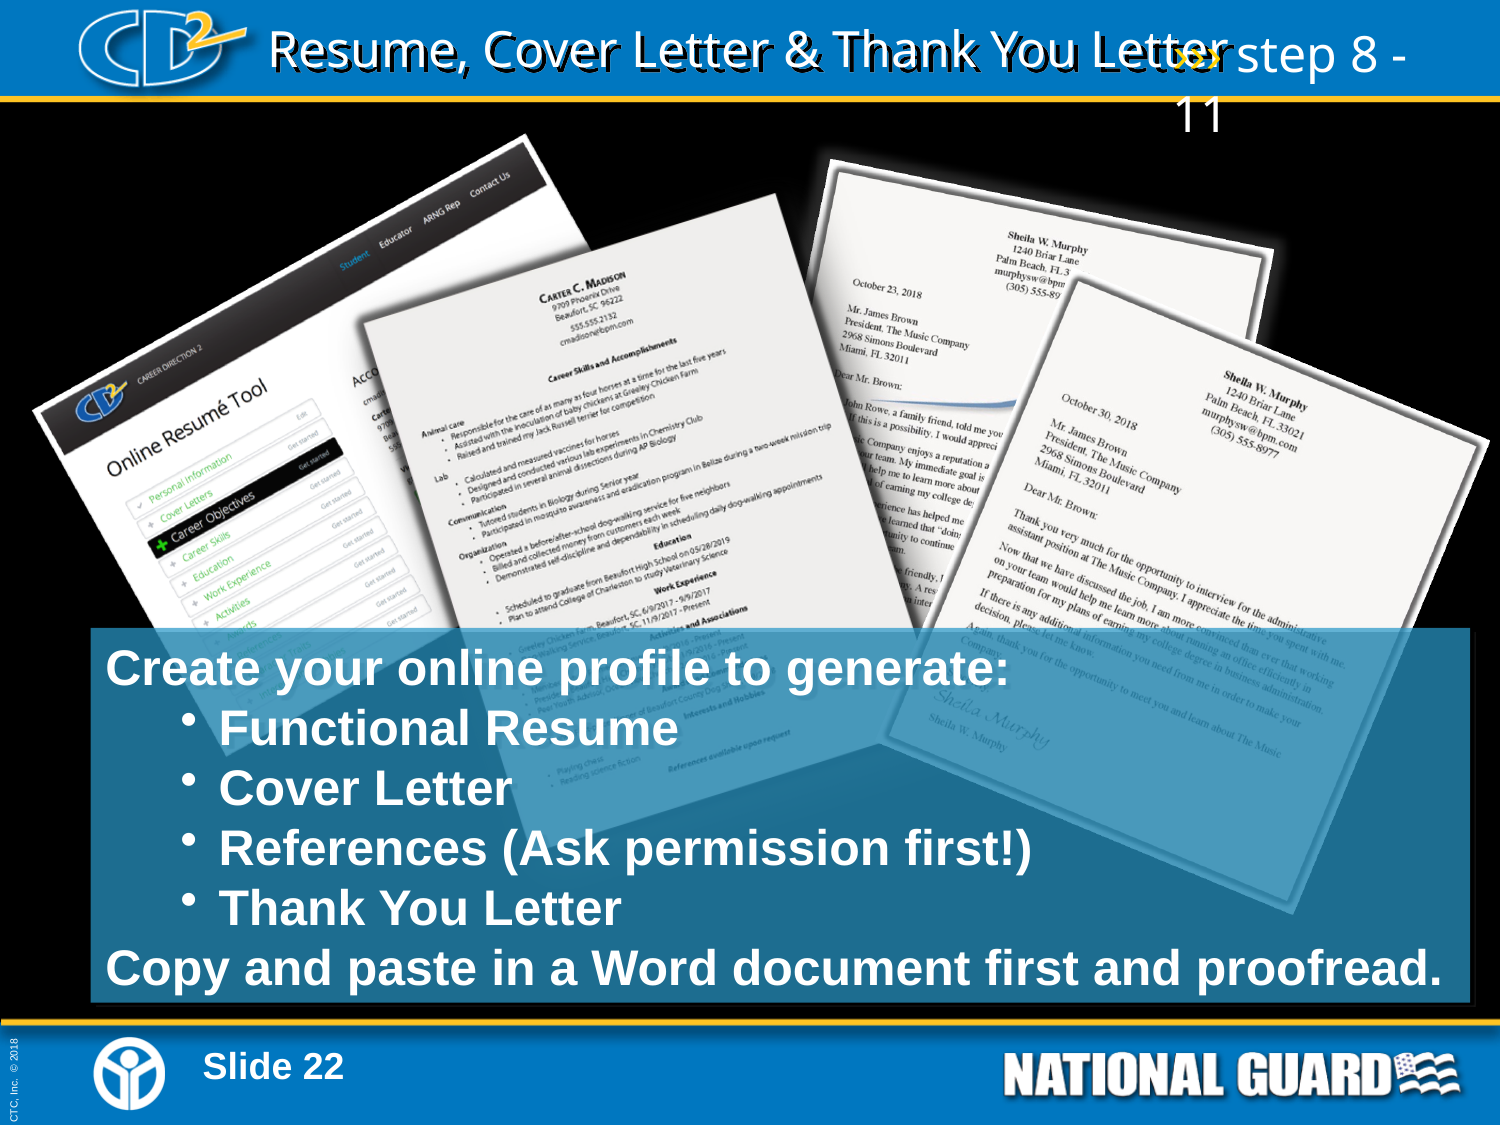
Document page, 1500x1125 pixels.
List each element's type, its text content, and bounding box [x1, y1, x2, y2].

text_box ››› step 8 - 11 [1157, 15, 1485, 150]
text_box Slide 22 [187, 1034, 698, 1112]
picture [0, 0, 1500, 1125]
text_box Resume, Cover Letter & Thank You Letter [252, 10, 1258, 86]
text_box Create your online profile to generate: Functional Resume Cover Letter References (Ask permission first!) Thank You Letter Copy and paste in a Word document first and proofread. [90, 627, 1471, 1003]
